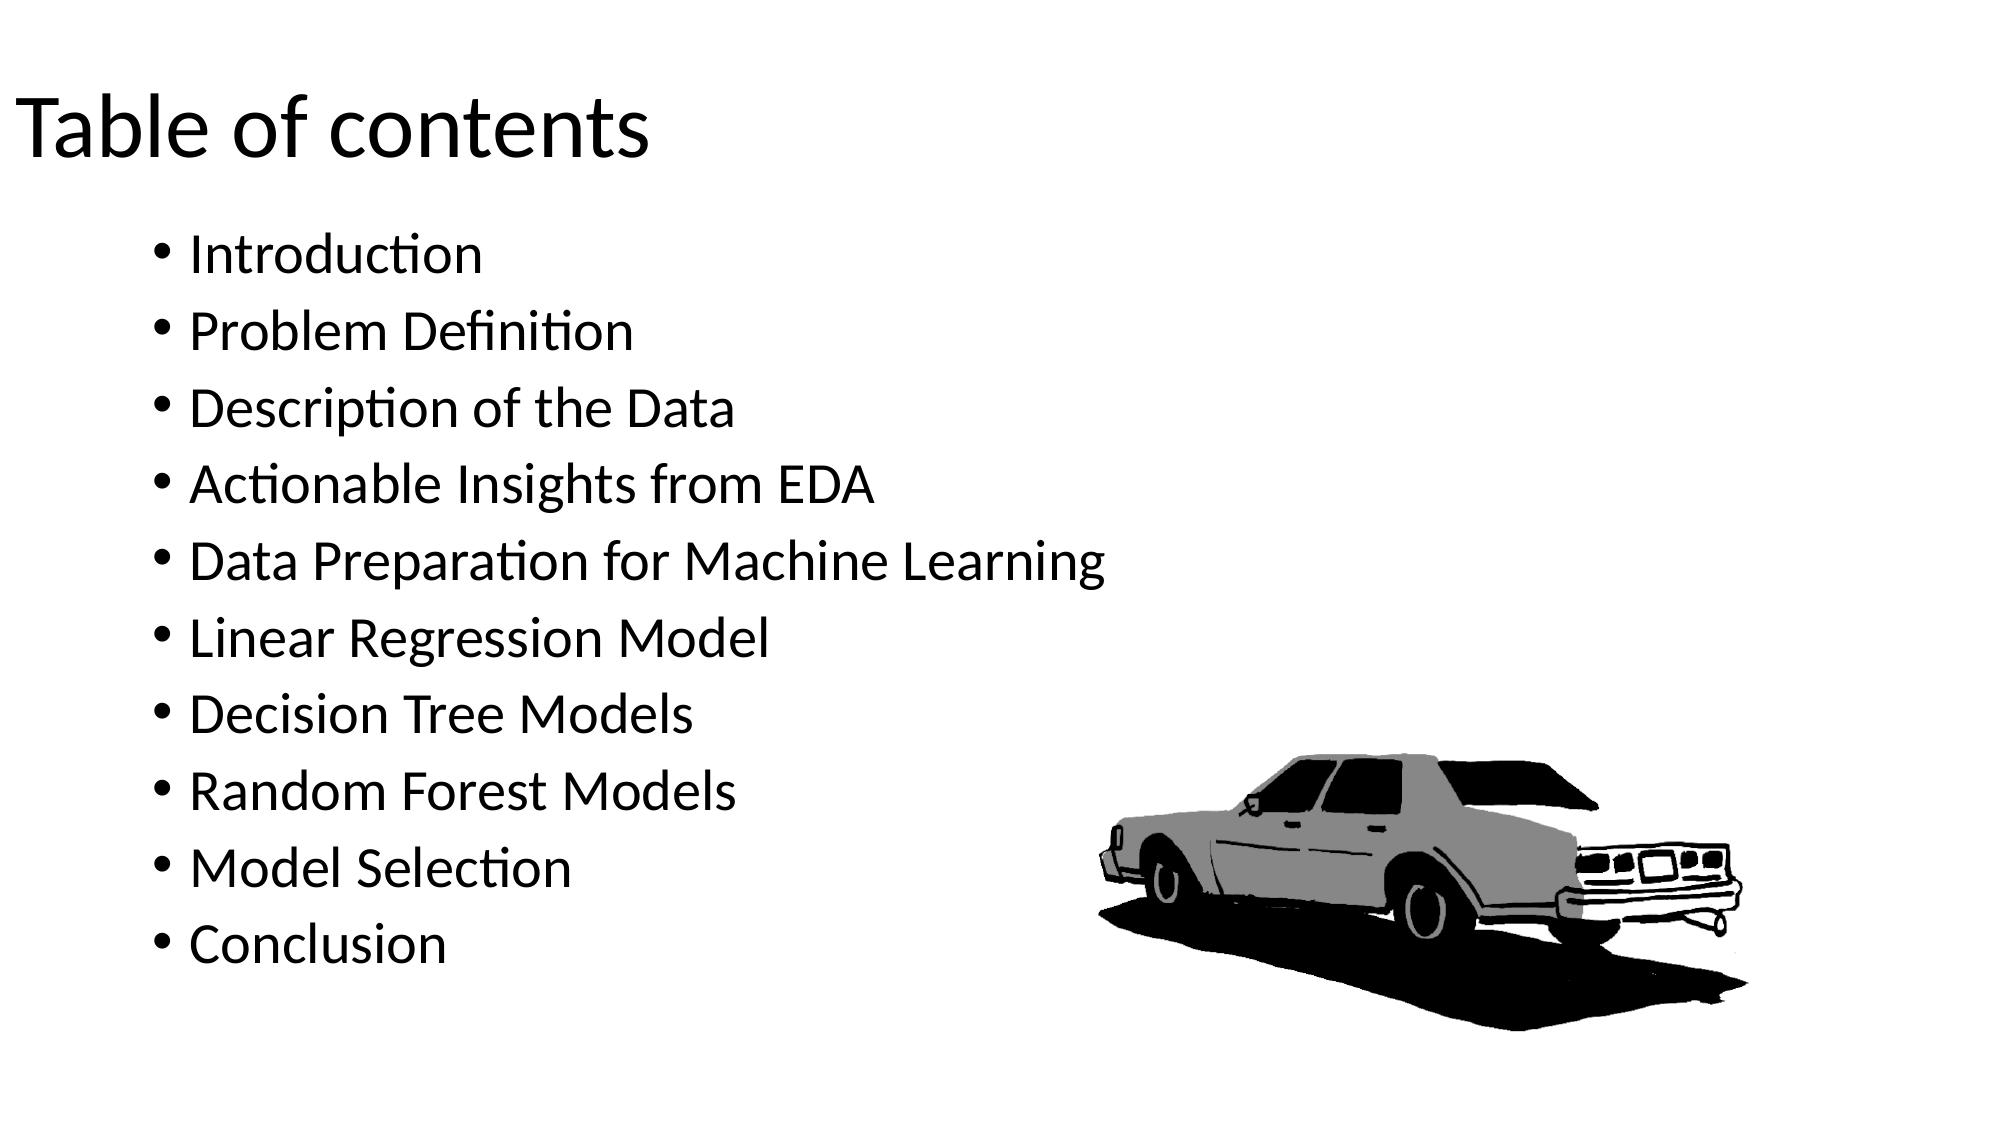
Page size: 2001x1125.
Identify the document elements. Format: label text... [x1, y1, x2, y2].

list Introduction Problem Definition Description of the Data Actionable Insights from EDA Data Preparation for Machine Learning Linear Regression Model Decision Tree Models Random Forest Models Model Selection Conclusion [137, 221, 1863, 1013]
title Table of contents [0, 33, 2000, 222]
picture [1093, 657, 1813, 1099]
